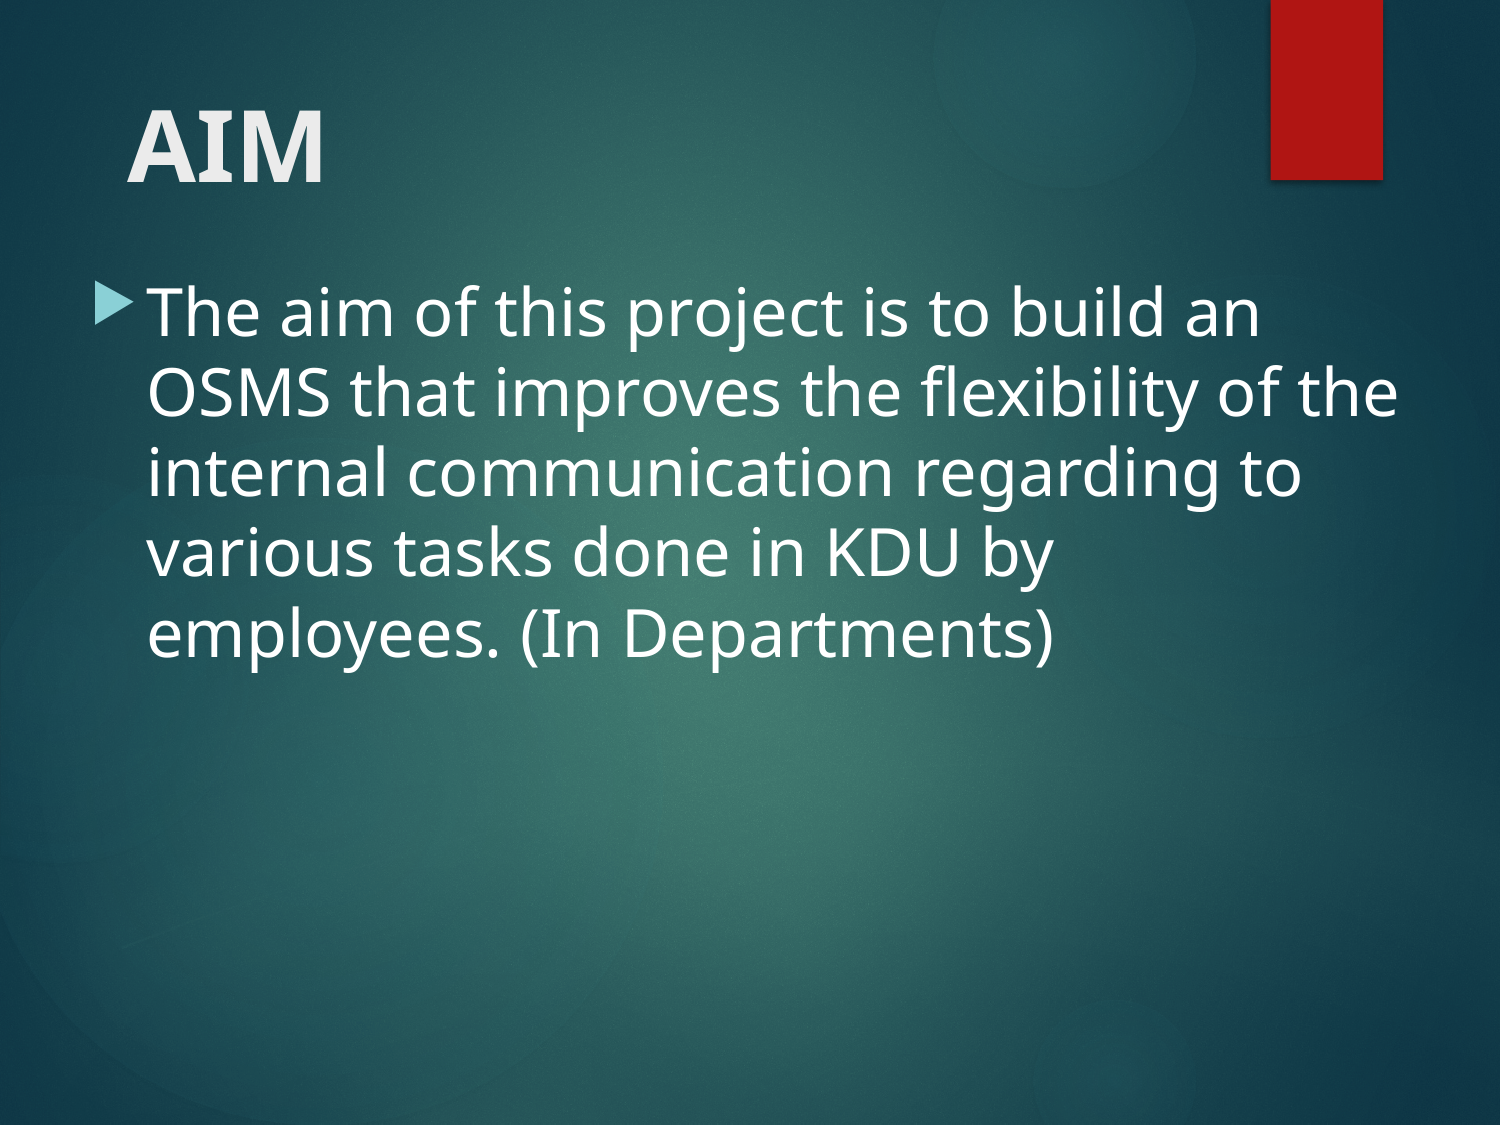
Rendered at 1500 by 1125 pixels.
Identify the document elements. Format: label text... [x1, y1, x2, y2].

title AIM [112, 75, 1181, 262]
list The aim of this project is to build an OSMS that improves the flexibility of the internal communication regarding to various tasks done in KDU by employees. (In Departments) [75, 262, 1425, 725]
